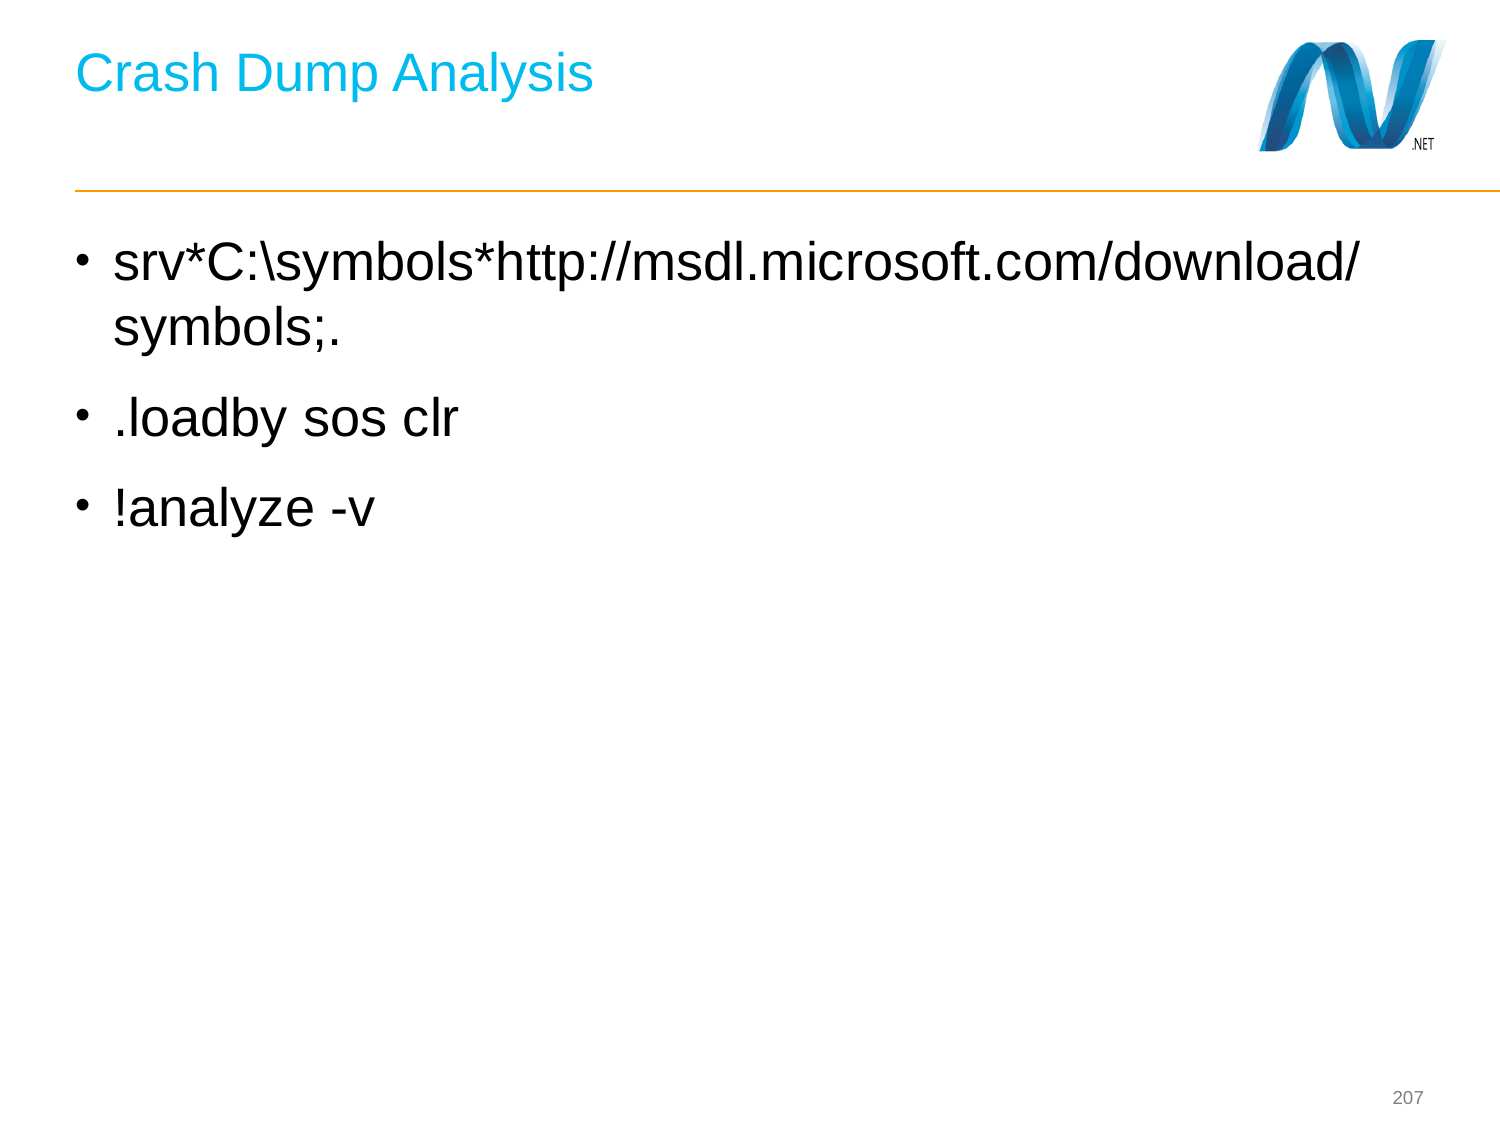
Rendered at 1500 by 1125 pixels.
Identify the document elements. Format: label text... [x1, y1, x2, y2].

list srv*C:\symbols*http://msdl.microsoft.com/download/symbols;. .loadby sos clr !analyze -v [75, 226, 1425, 1018]
title Crash Dump Analysis [75, 27, 1422, 157]
picture [1253, 26, 1450, 177]
